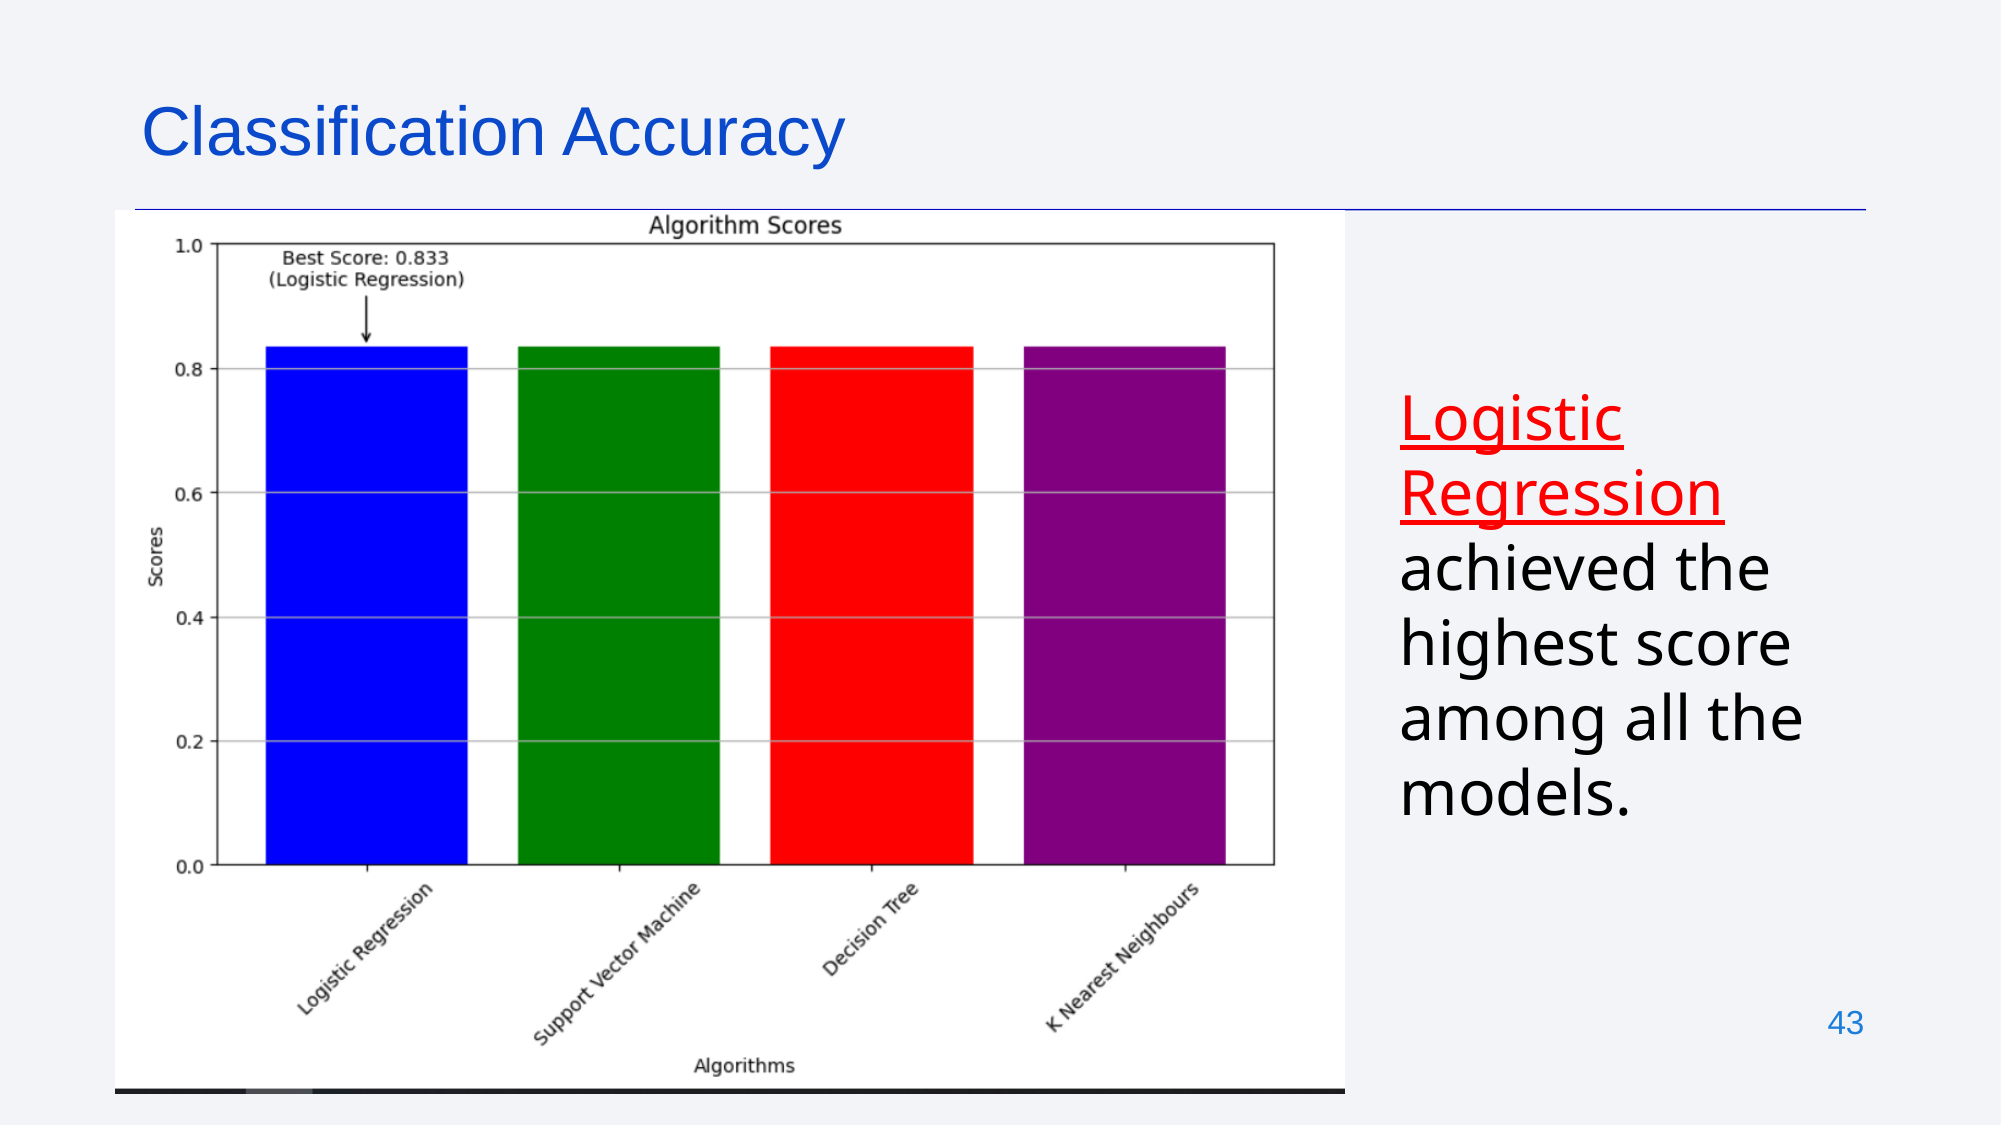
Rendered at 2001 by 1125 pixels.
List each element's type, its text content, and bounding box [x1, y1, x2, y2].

text_box Logistic Regression achieved the highest score among all the models. [1384, 287, 1852, 871]
picture [0, 0, 2001, 1125]
slide_number ‹#› [1429, 988, 1880, 1055]
text_box Classification Accuracy [126, 88, 1852, 179]
